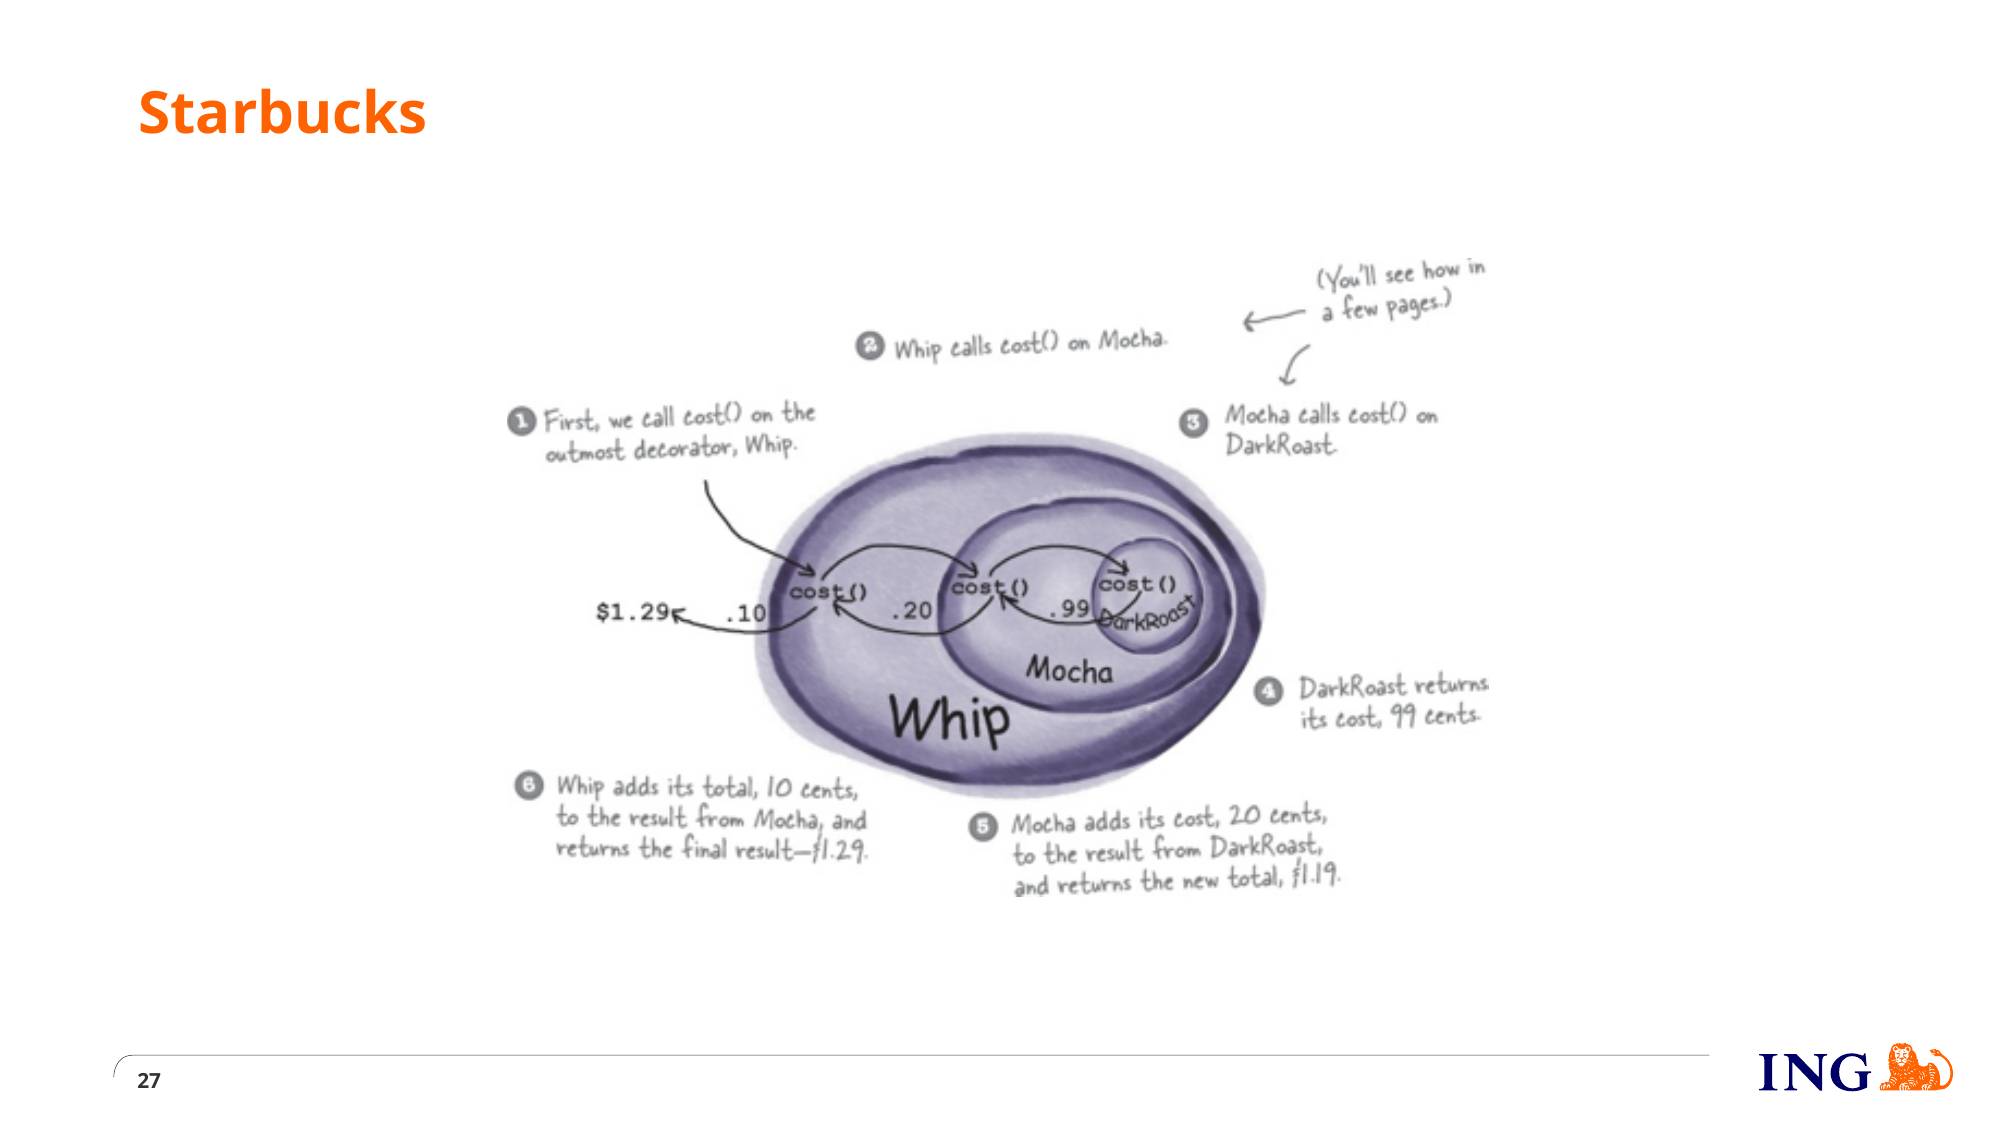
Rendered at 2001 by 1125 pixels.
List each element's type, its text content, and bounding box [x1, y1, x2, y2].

slide_number 27 [137, 1065, 219, 1097]
picture [507, 258, 1489, 897]
title Starbucks [138, 46, 1858, 187]
